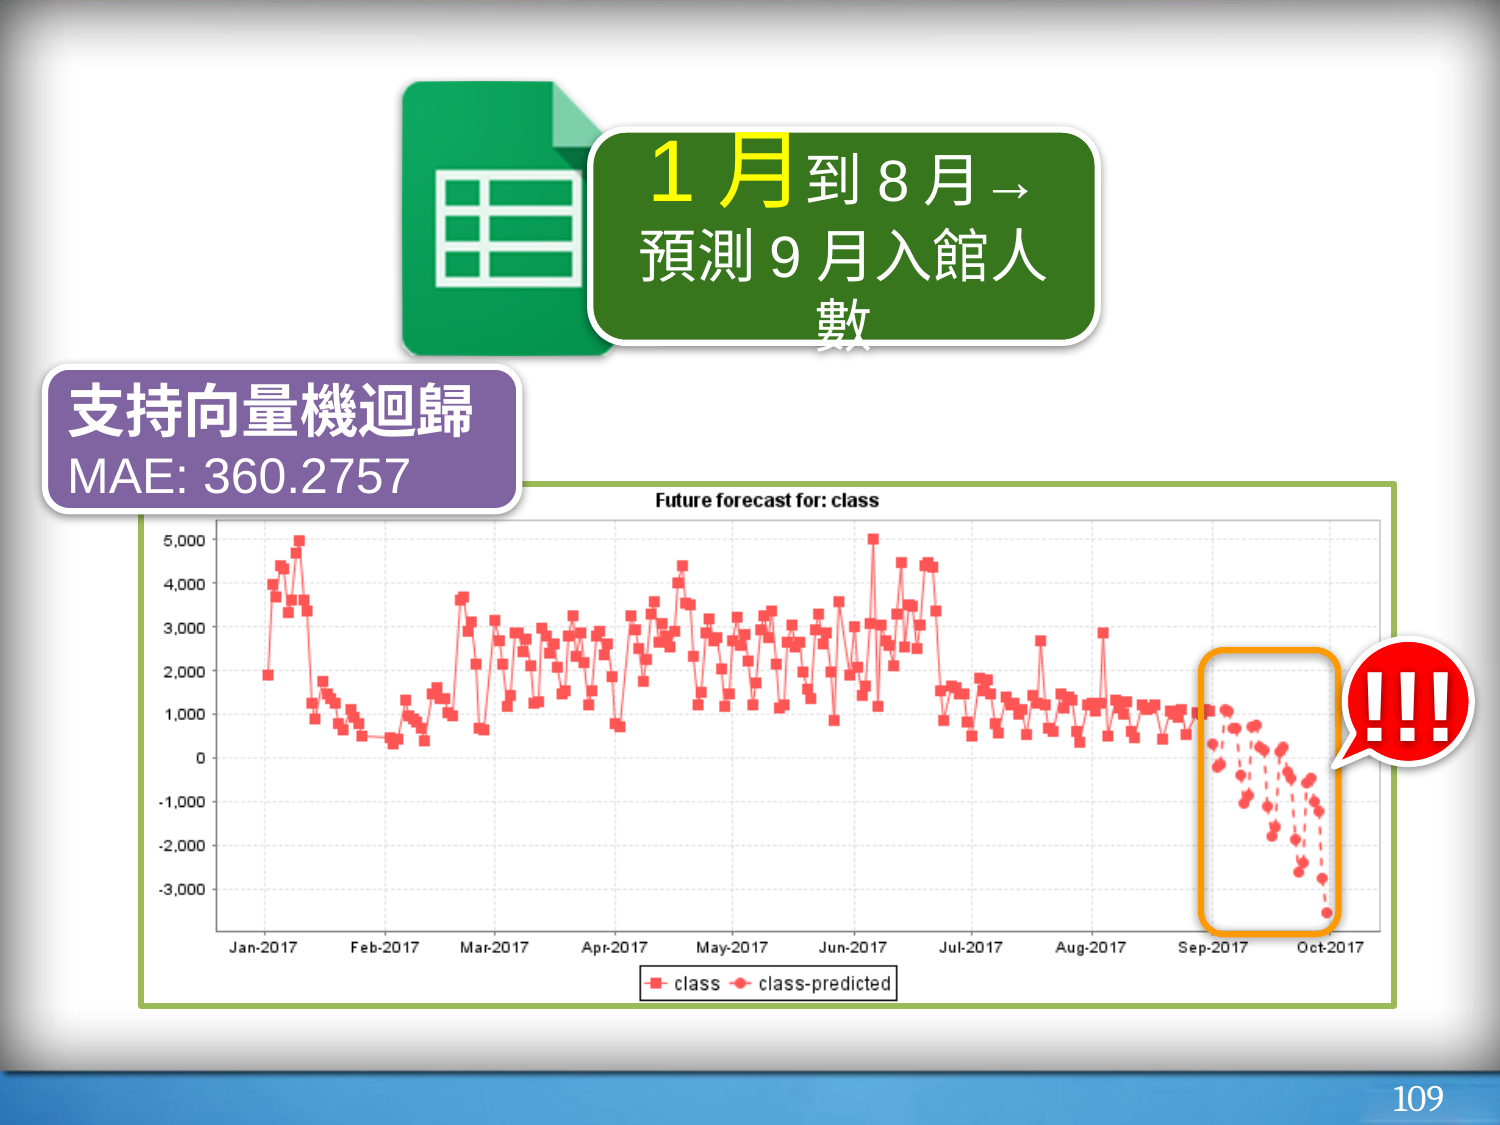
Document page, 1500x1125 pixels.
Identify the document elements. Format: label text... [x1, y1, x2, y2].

text_box 支持向量機迴歸 MAE: 360.2757 [45, 366, 520, 512]
picture [0, 0, 1500, 1125]
text_box 1月到8月→ 預測9月入館人數 [621, 129, 1098, 343]
picture [144, 486, 1392, 1003]
slide_number ‹#› [1350, 1074, 1488, 1118]
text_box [1316, 638, 1500, 765]
